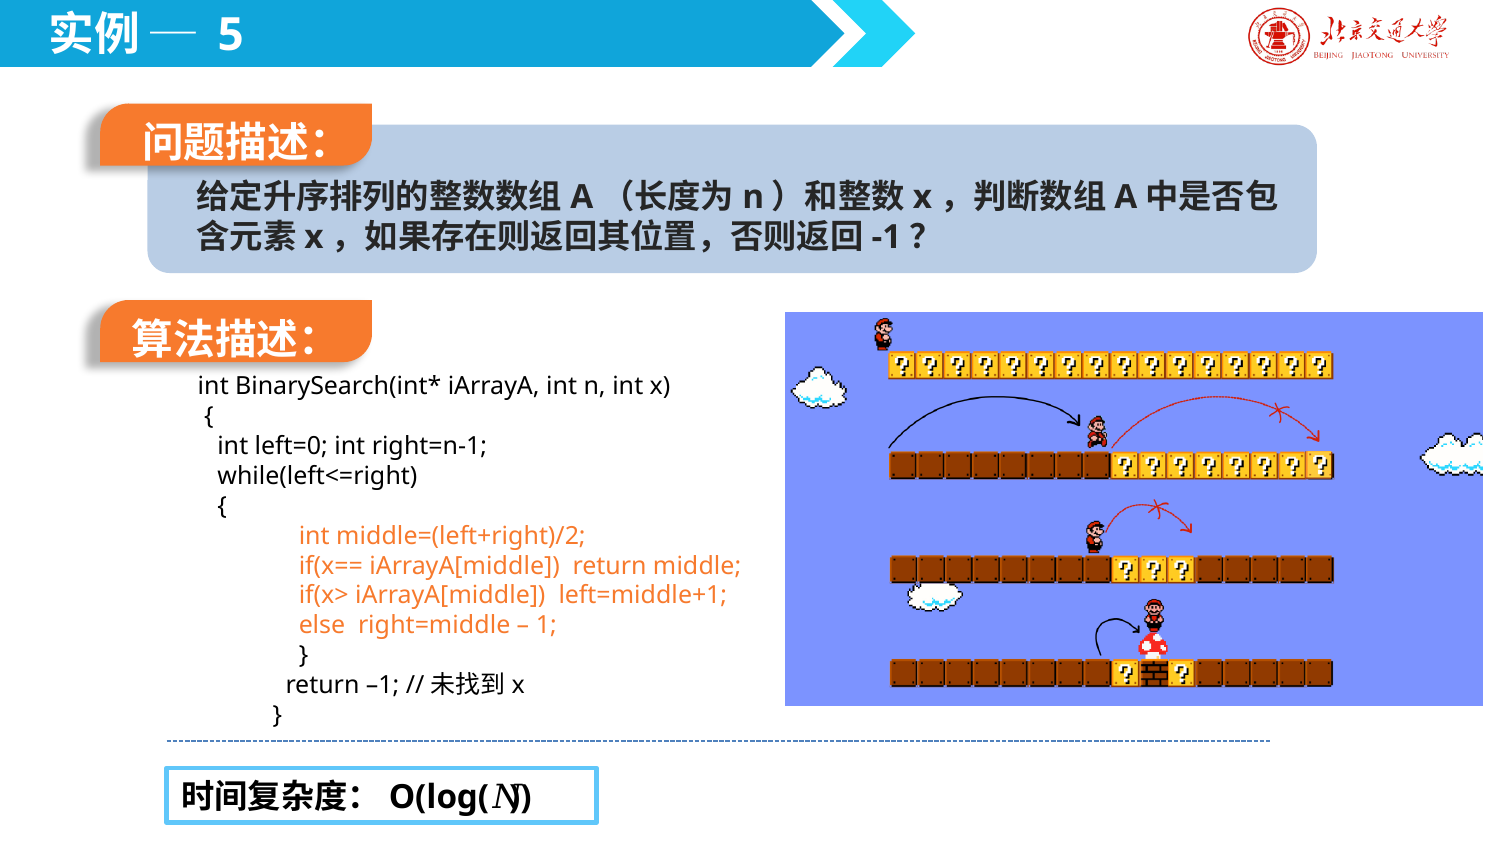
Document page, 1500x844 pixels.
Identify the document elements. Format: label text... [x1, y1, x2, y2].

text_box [166, 361, 1270, 741]
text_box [147, 124, 1318, 274]
text_box 时间复杂度：O(log(𝑁)) [166, 767, 597, 823]
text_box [99, 83, 373, 166]
text_box 实例 ─ 5 [33, 8, 259, 68]
picture [1246, 5, 1454, 66]
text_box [785, 312, 1484, 706]
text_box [99, 279, 373, 363]
